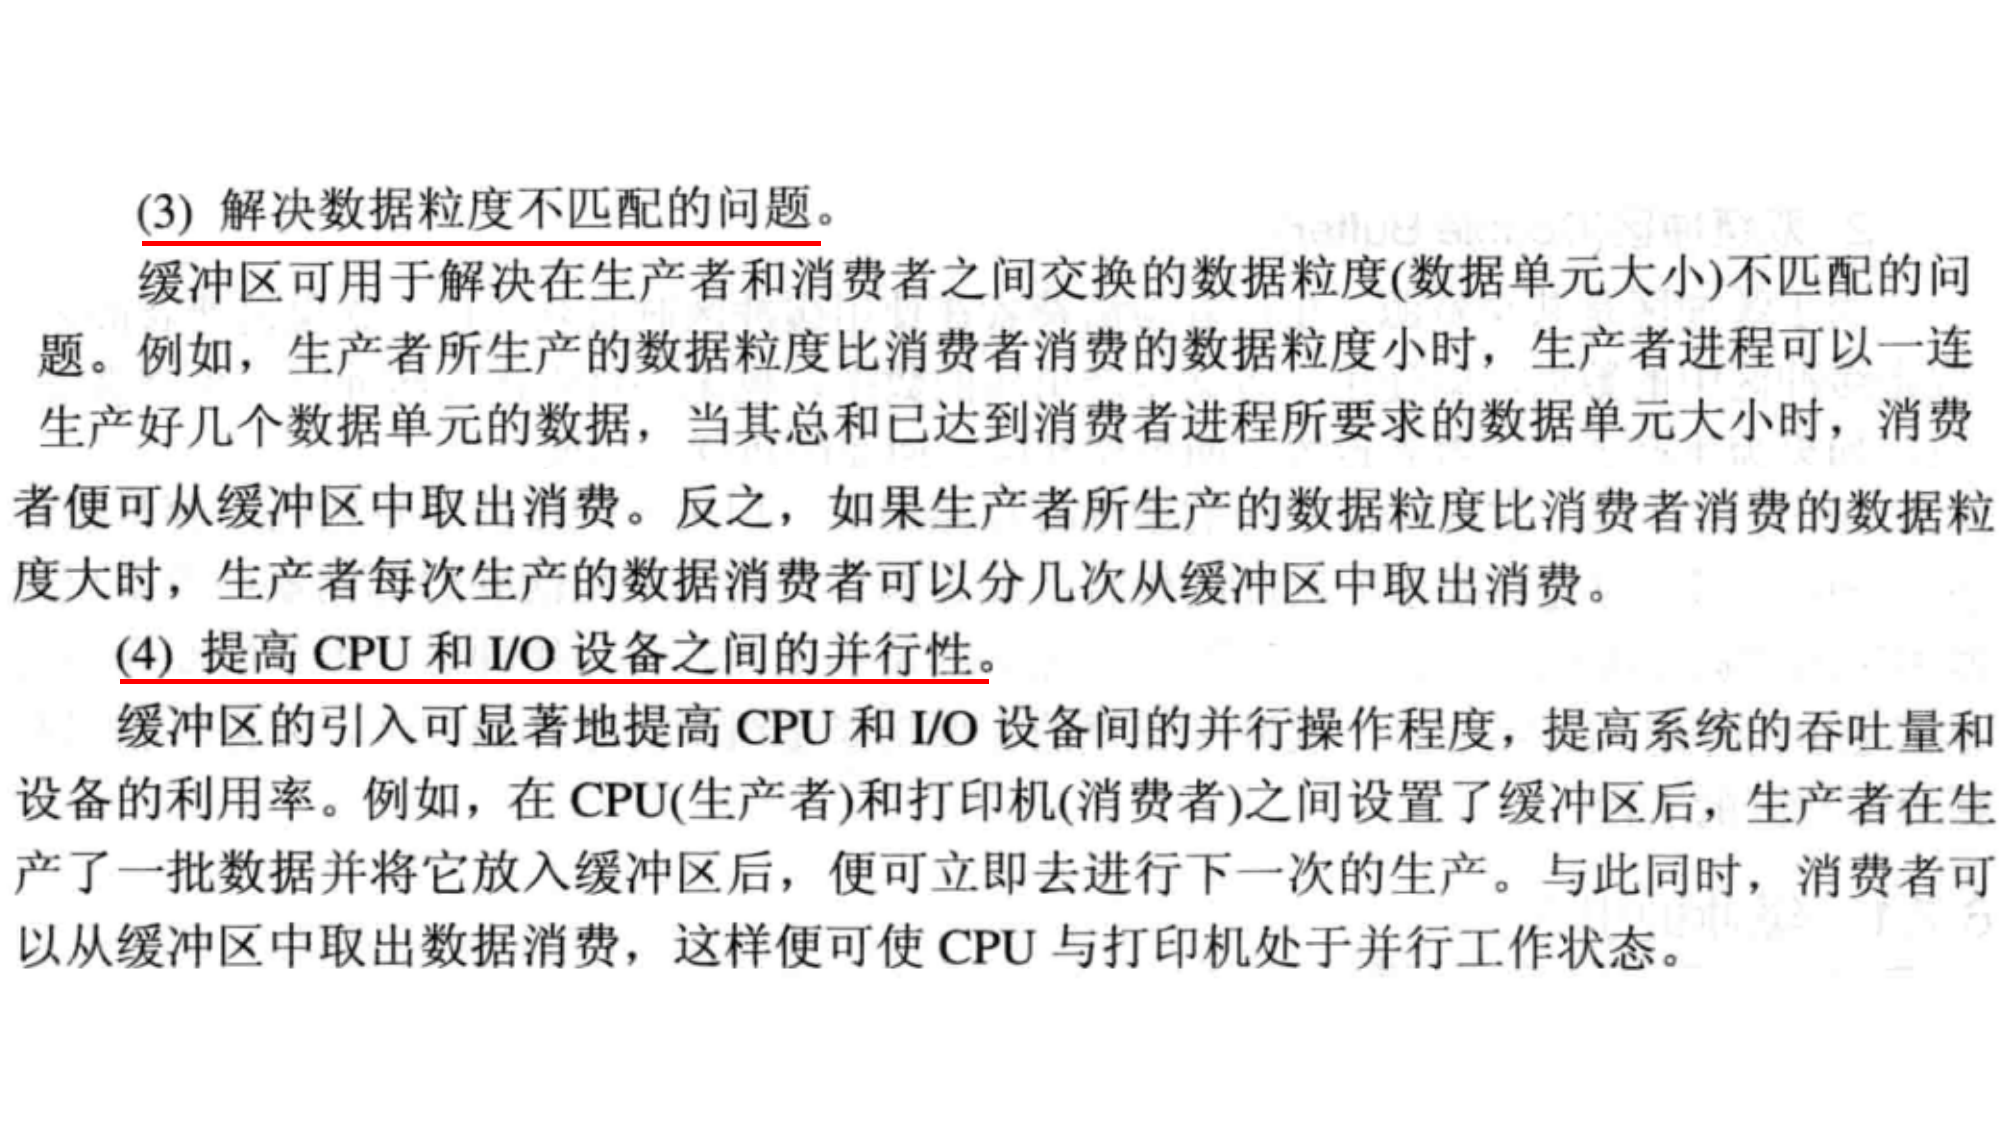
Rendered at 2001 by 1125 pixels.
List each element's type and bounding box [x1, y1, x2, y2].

picture [0, 469, 2000, 993]
list [0, 177, 1997, 469]
